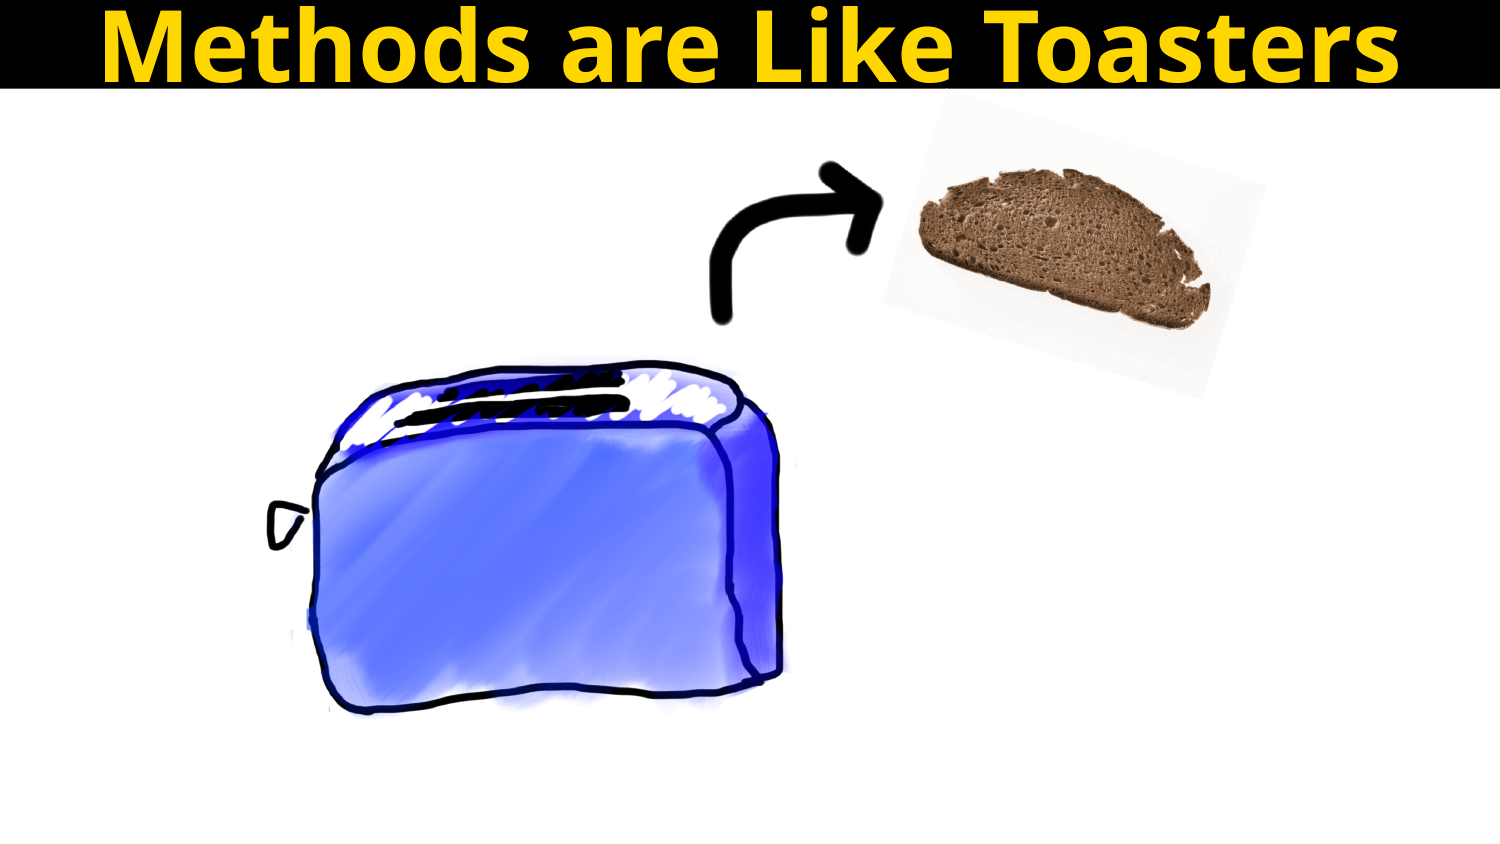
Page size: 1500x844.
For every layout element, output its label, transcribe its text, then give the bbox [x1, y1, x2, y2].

picture [201, 70, 1266, 778]
text_box Methods are Like Toasters [0, 0, 1500, 89]
